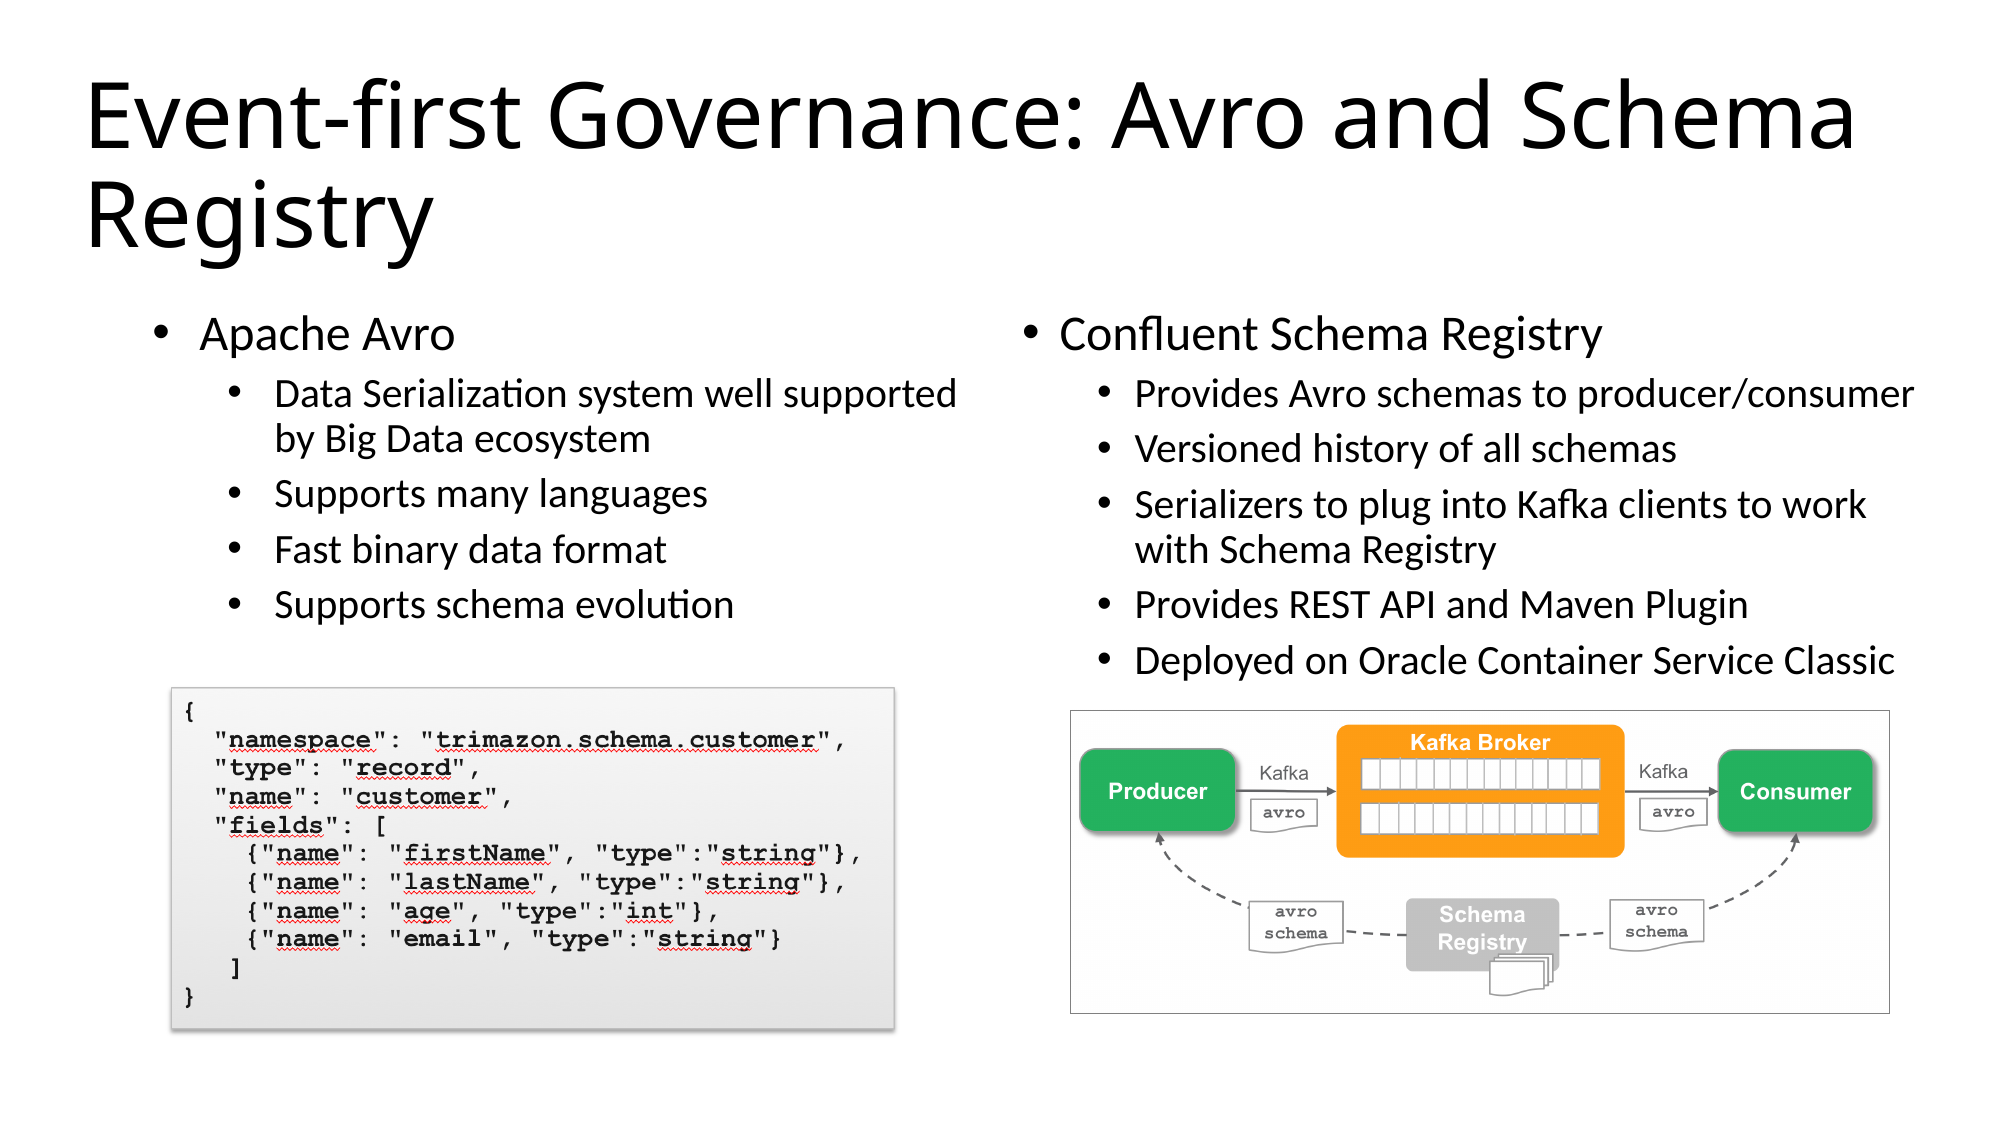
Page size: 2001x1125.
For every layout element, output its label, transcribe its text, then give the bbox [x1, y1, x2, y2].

list Apache Avro Data Serialization system well supported by Big Data ecosystem Supports many languages Fast binary data format Supports schema evolution [137, 299, 982, 1014]
list Confluent Schema Registry Provides Avro schemas to producer/consumer Versioned history of all schemas Serializers to plug into Kafka clients to work with Schema Registry Provides REST API and Maven Plugin Deployed on Oracle Container Service Classic [1007, 299, 1954, 1014]
title Event-first Governance: Avro and Schema Registry [68, 59, 1950, 278]
picture [164, 683, 901, 1041]
picture [1070, 709, 1890, 1014]
